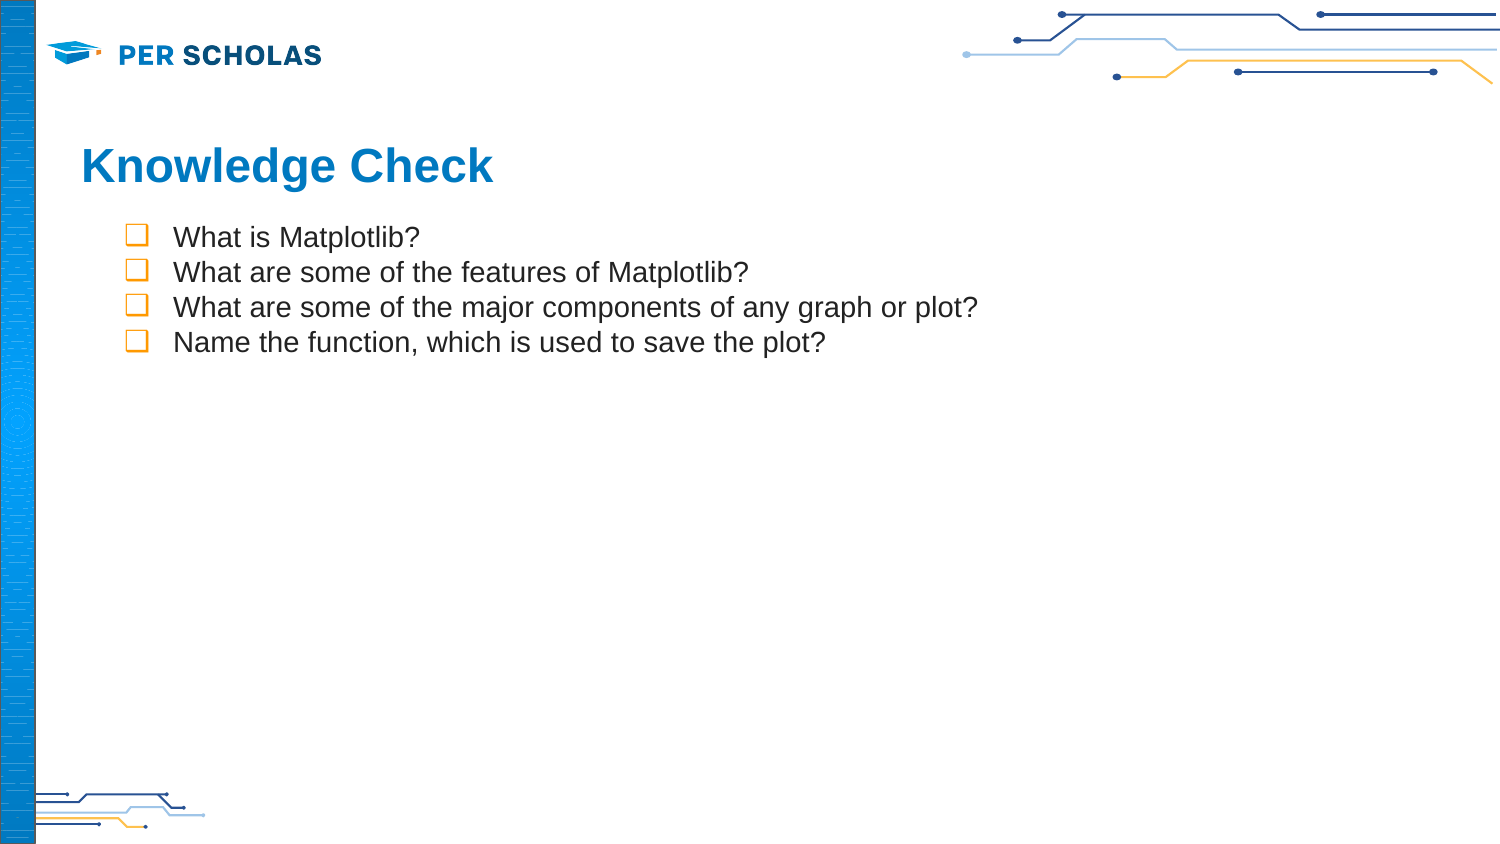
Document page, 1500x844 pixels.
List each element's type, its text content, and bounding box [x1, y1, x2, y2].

picture [36, 17, 339, 83]
list What is Matplotlib? What are some of the features of Matplotlib? What are some of the major components of any graph or plot? Name the function, which is used to save the plot? [86, 206, 1430, 764]
title Knowledge Check [69, 119, 1402, 207]
